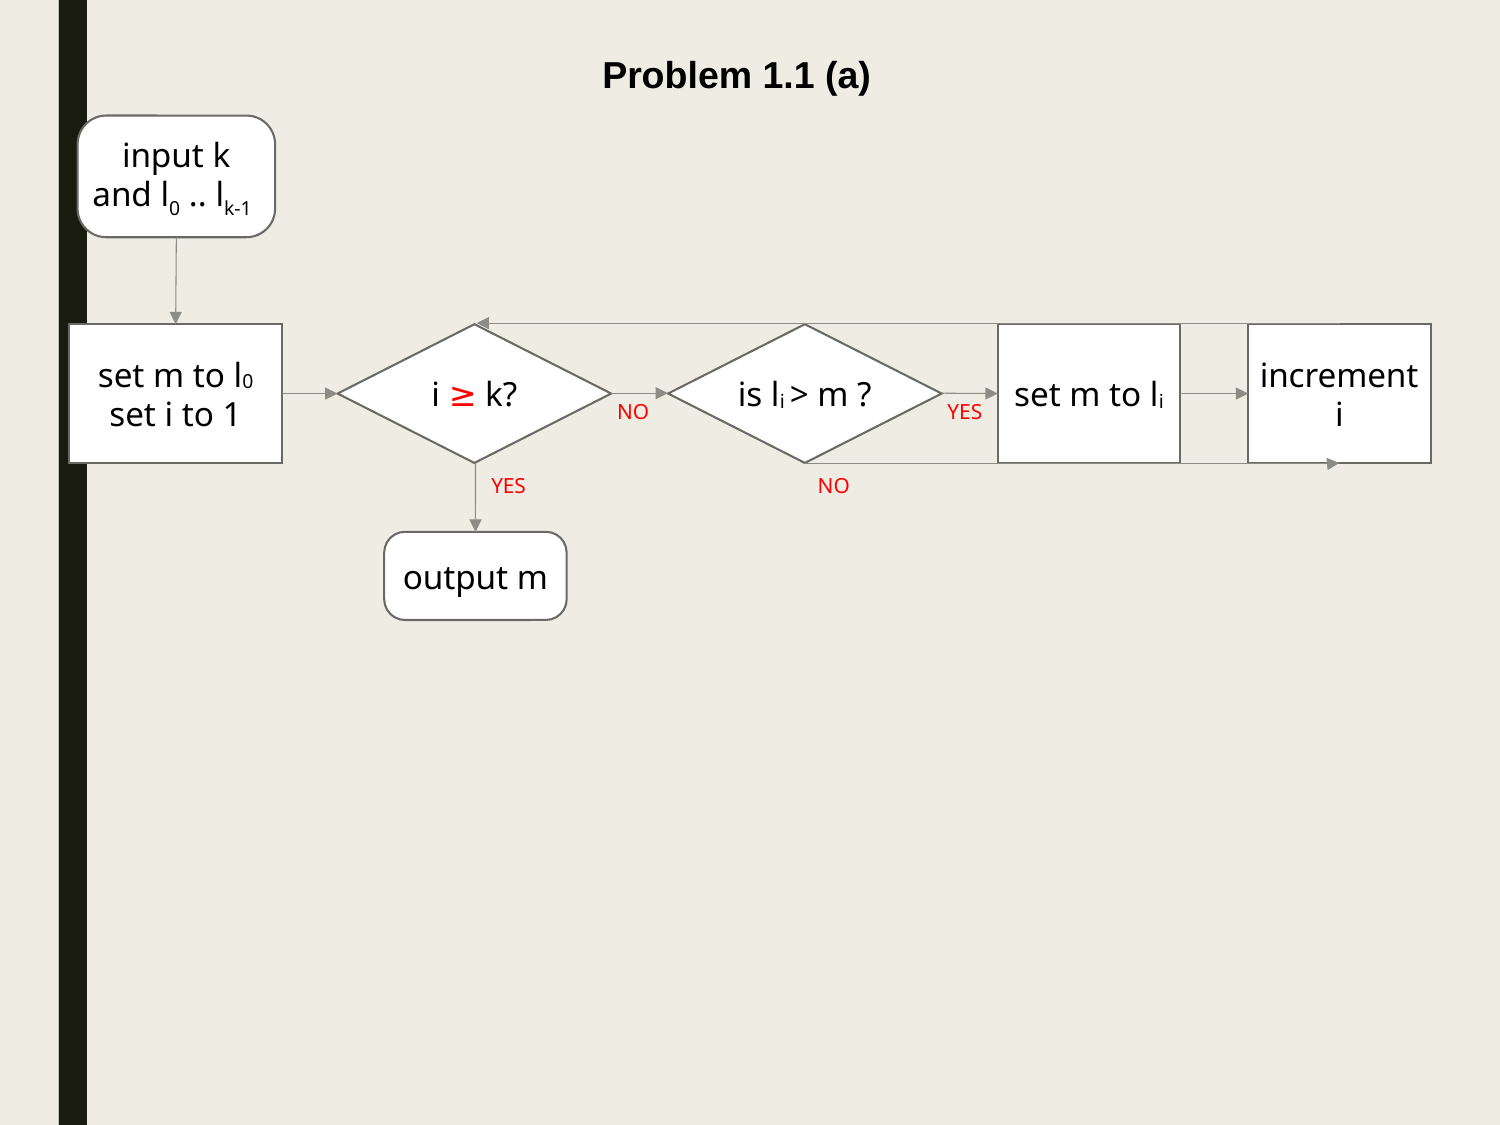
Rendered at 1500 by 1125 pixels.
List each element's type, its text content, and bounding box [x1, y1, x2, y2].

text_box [69, 115, 1431, 620]
text_box Problem 1.1 (a) [587, 43, 887, 104]
